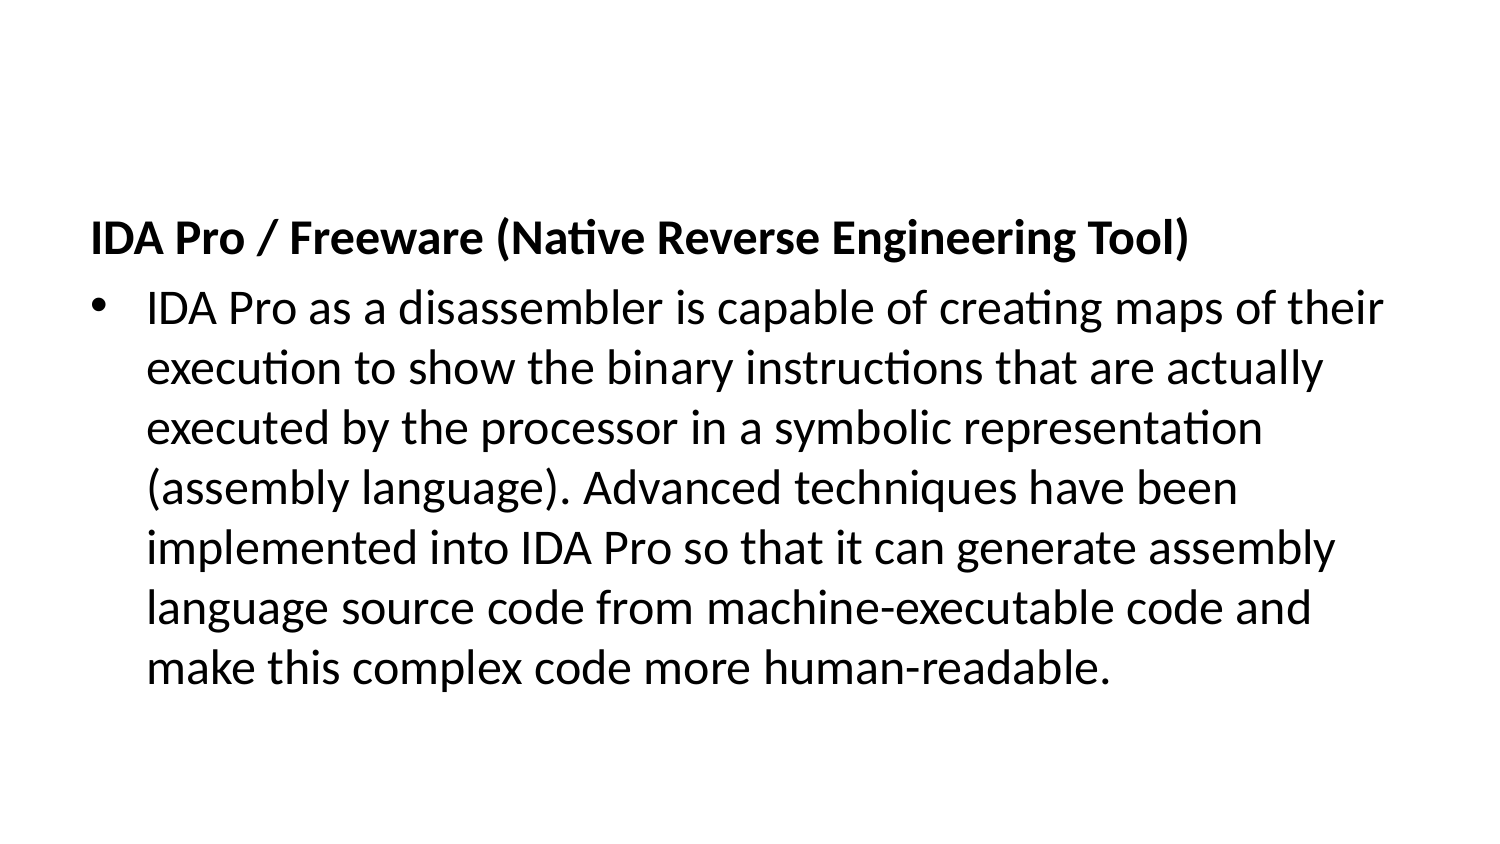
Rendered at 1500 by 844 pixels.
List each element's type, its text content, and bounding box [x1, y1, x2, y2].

list IDA Pro / Freeware (Native Reverse Engineering Tool) IDA Pro as a disassembler is capable of creating maps of their execution to show the binary instructions that are actually executed by the processor in a symbolic representation (assembly language). Advanced techniques have been implemented into IDA Pro so that it can generate assembly language source code from machine-executable code and make this complex code more human-readable. [75, 196, 1425, 754]
